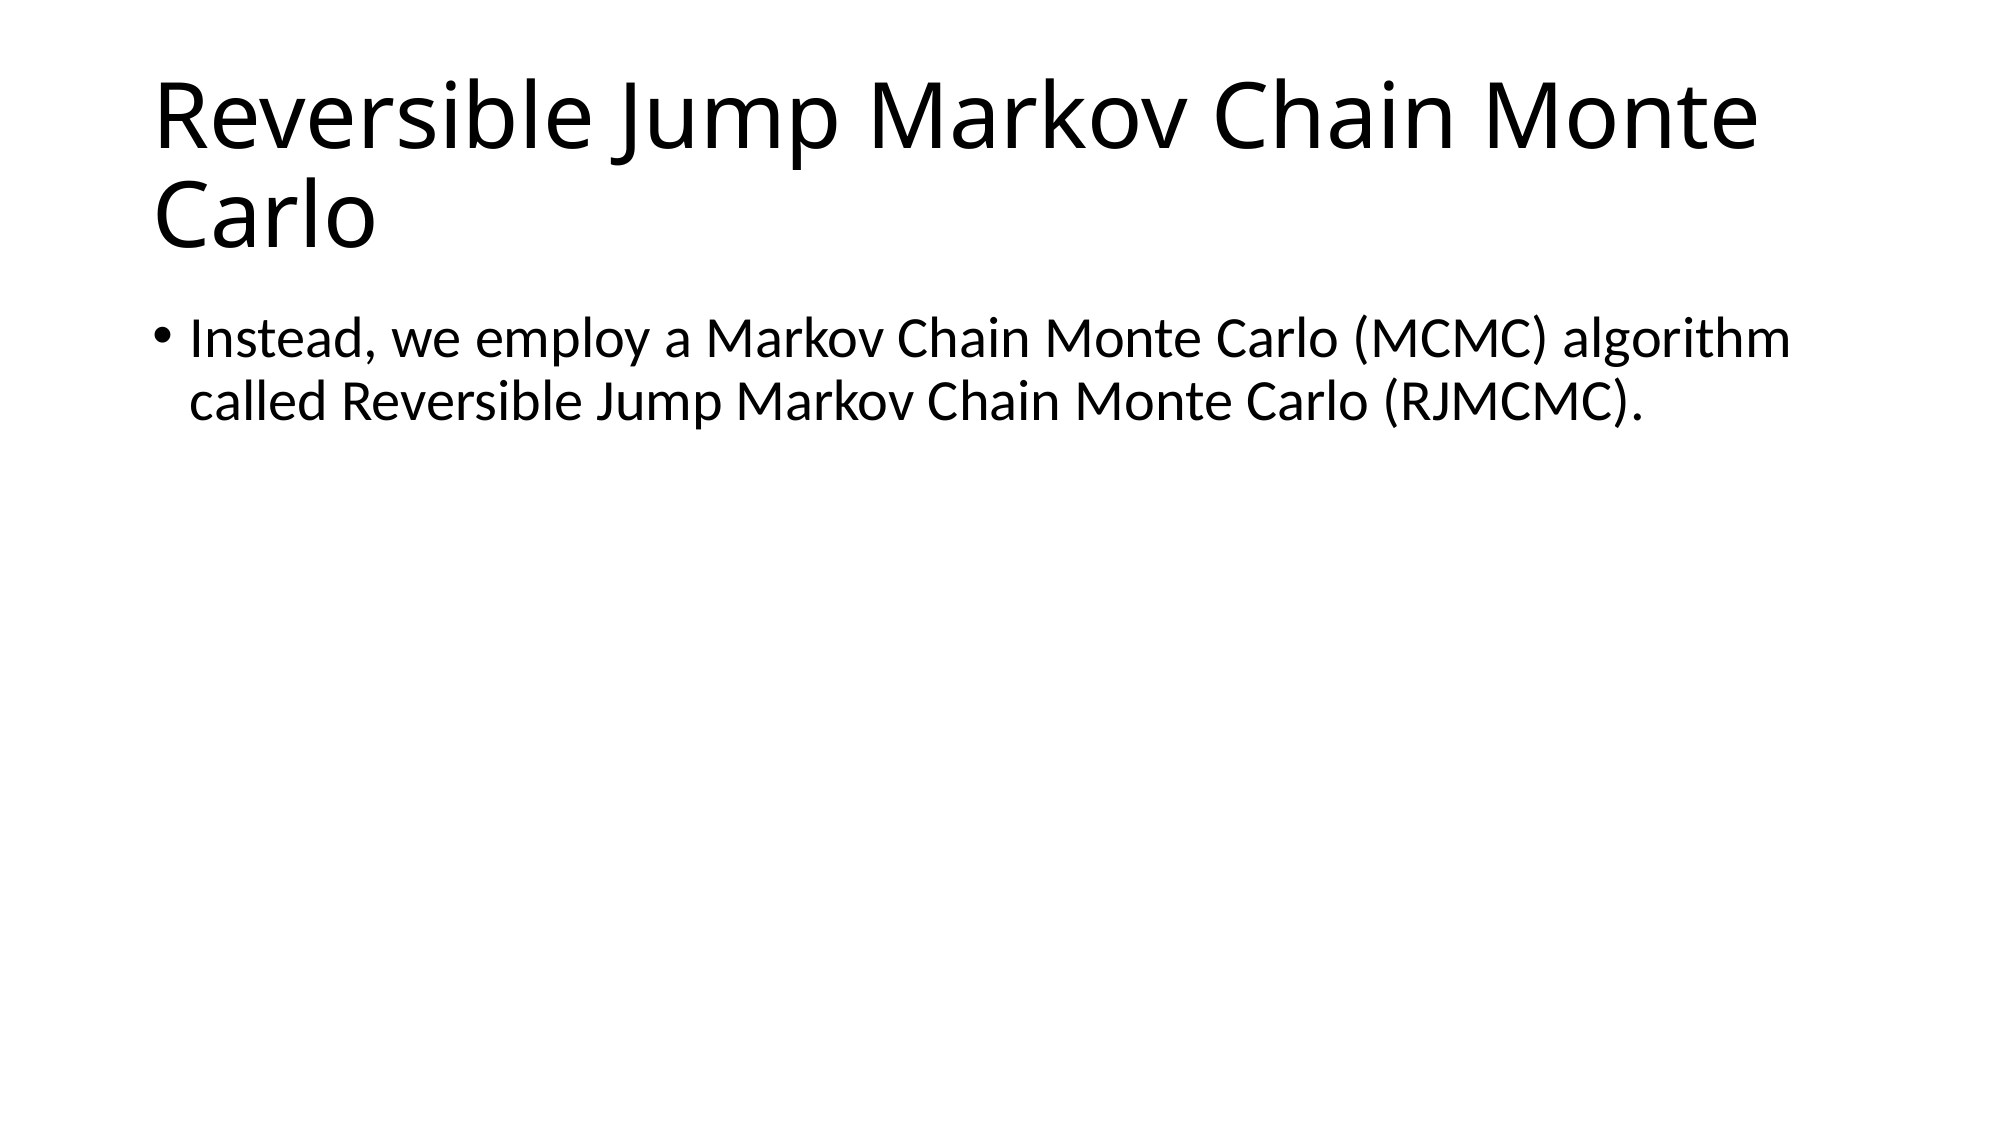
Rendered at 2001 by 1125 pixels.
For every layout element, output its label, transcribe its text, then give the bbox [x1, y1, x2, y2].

list Instead, we employ a Markov Chain Monte Carlo (MCMC) algorithm called Reversible Jump Markov Chain Monte Carlo (RJMCMC). [137, 299, 1863, 1014]
title Reversible Jump Markov Chain Monte Carlo [137, 59, 1863, 278]
